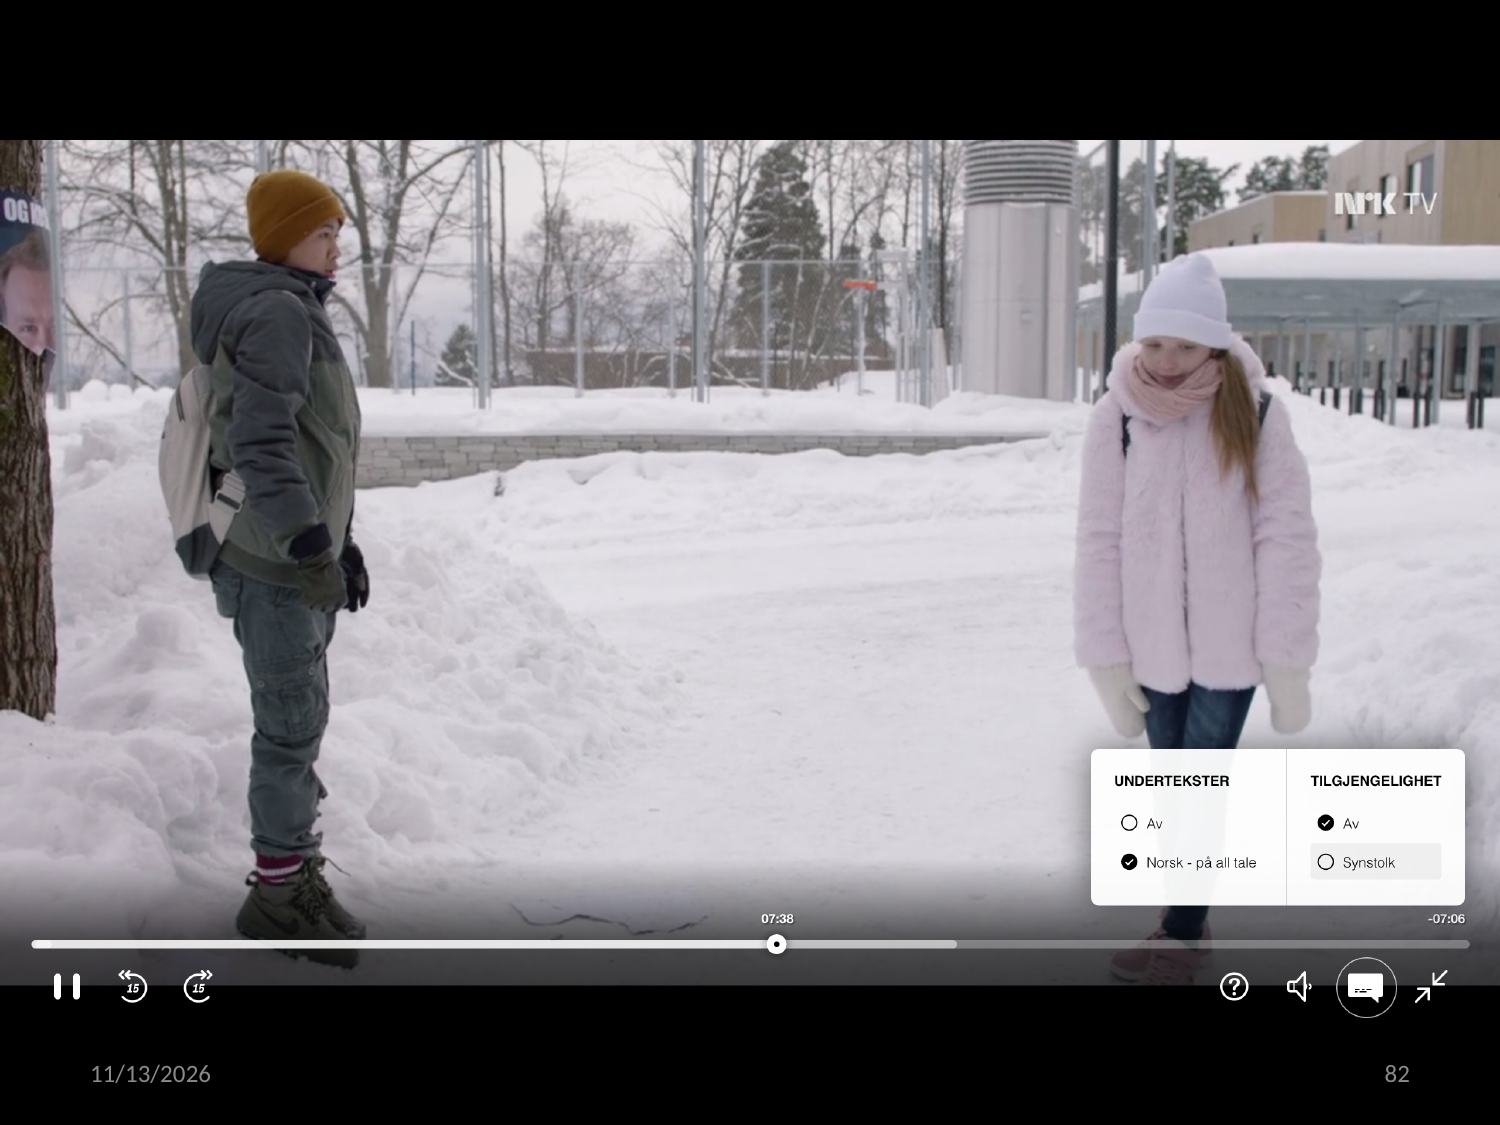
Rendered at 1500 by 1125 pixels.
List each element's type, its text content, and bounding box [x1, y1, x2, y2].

picture [0, 93, 1500, 1032]
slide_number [75, 1042, 425, 1103]
slide_number 82 [1074, 1042, 1425, 1103]
